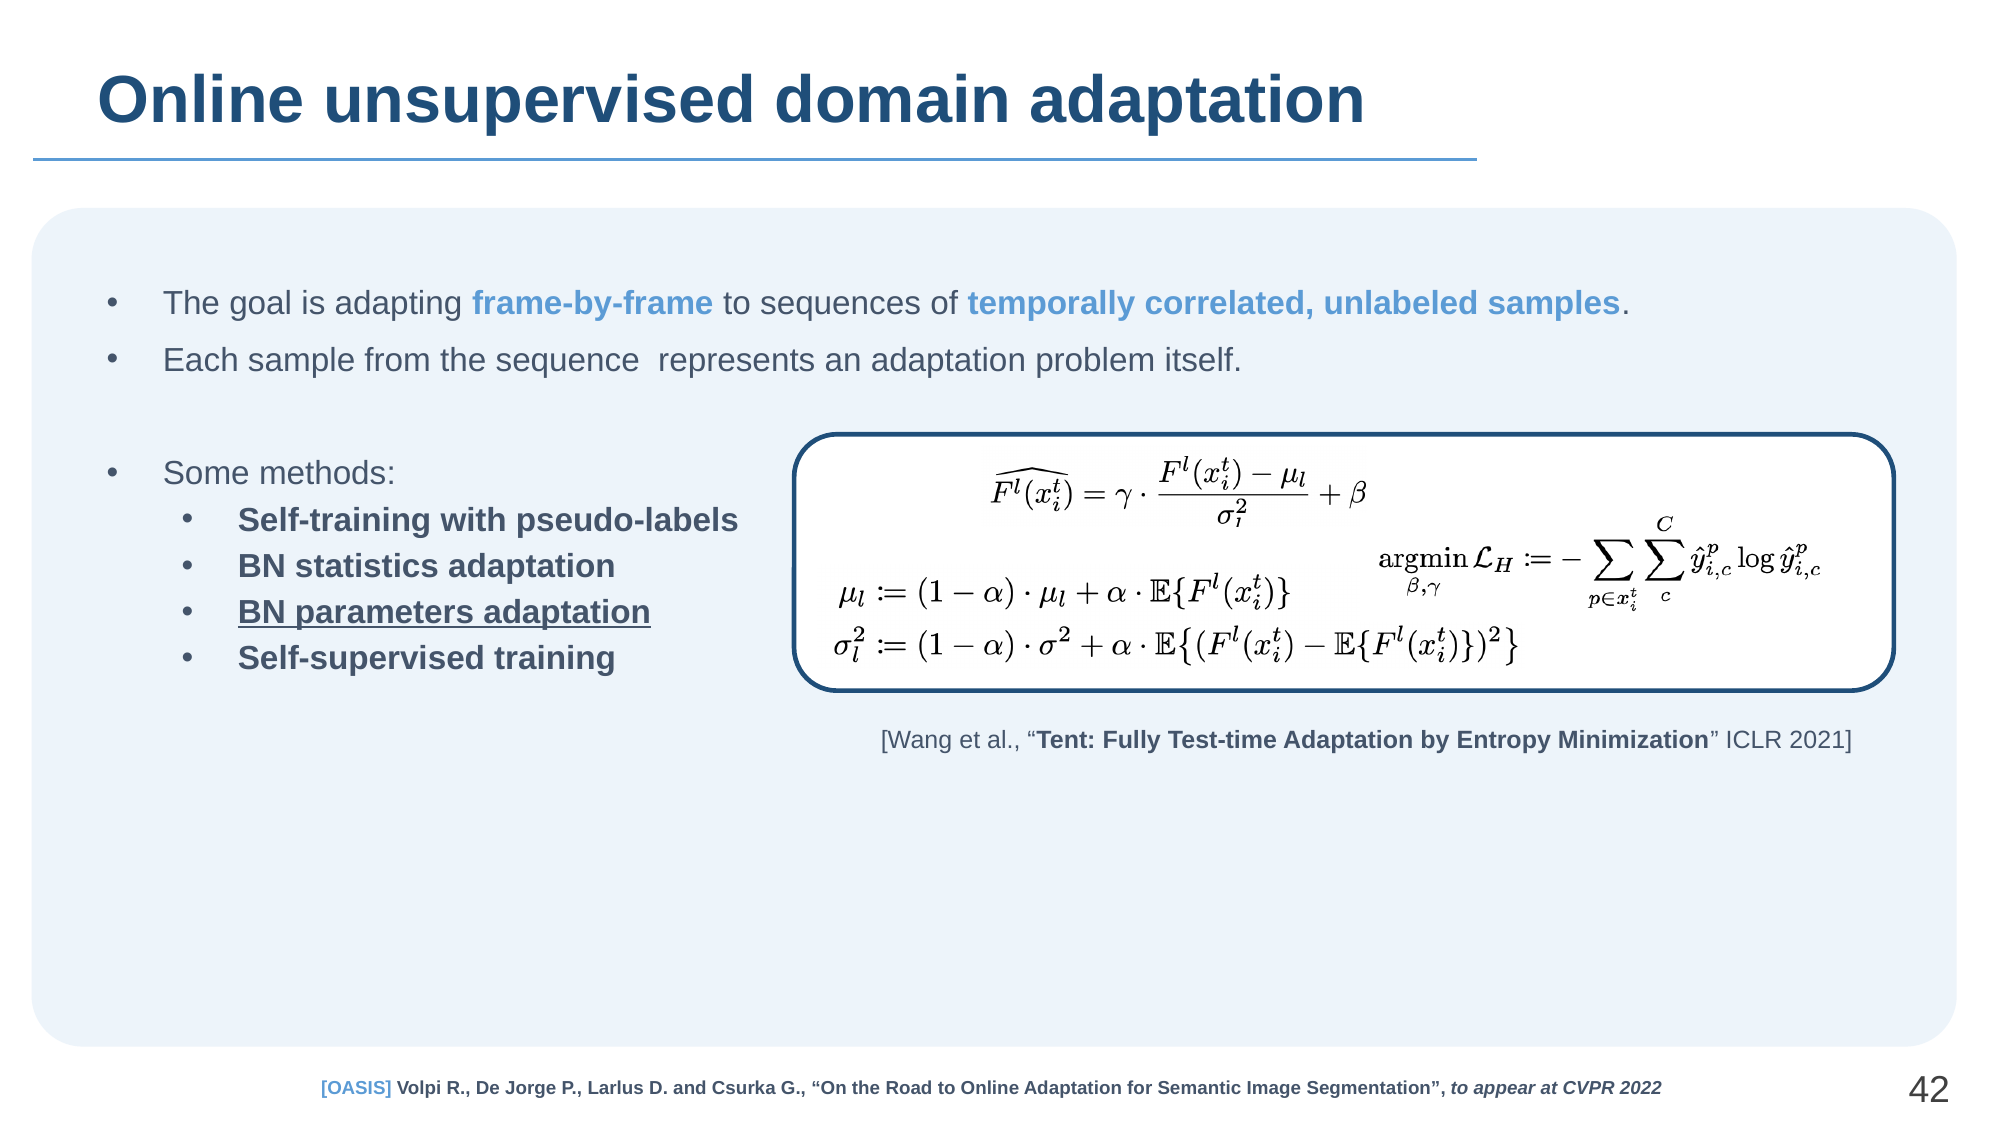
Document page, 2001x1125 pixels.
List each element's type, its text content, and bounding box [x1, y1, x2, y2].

picture [817, 445, 1832, 669]
text_box [793, 433, 1895, 692]
text_box [66, 253, 1958, 1012]
slide_number 42 [1893, 1057, 1974, 1094]
text_box [Wang et al., “Tent: Fully Test-time Adaptation by Entropy Minimization” ICLR 2021] [866, 715, 1868, 761]
title Online unsupervised domain adaptation [82, 58, 1808, 169]
text_box [OASIS] Volpi R., De Jorge P., Larlus D. and Csurka G., “On the Road to Online Adaptation for Semantic Image Segmentation”, to appear at CVPR 2022 [306, 1068, 1677, 1125]
